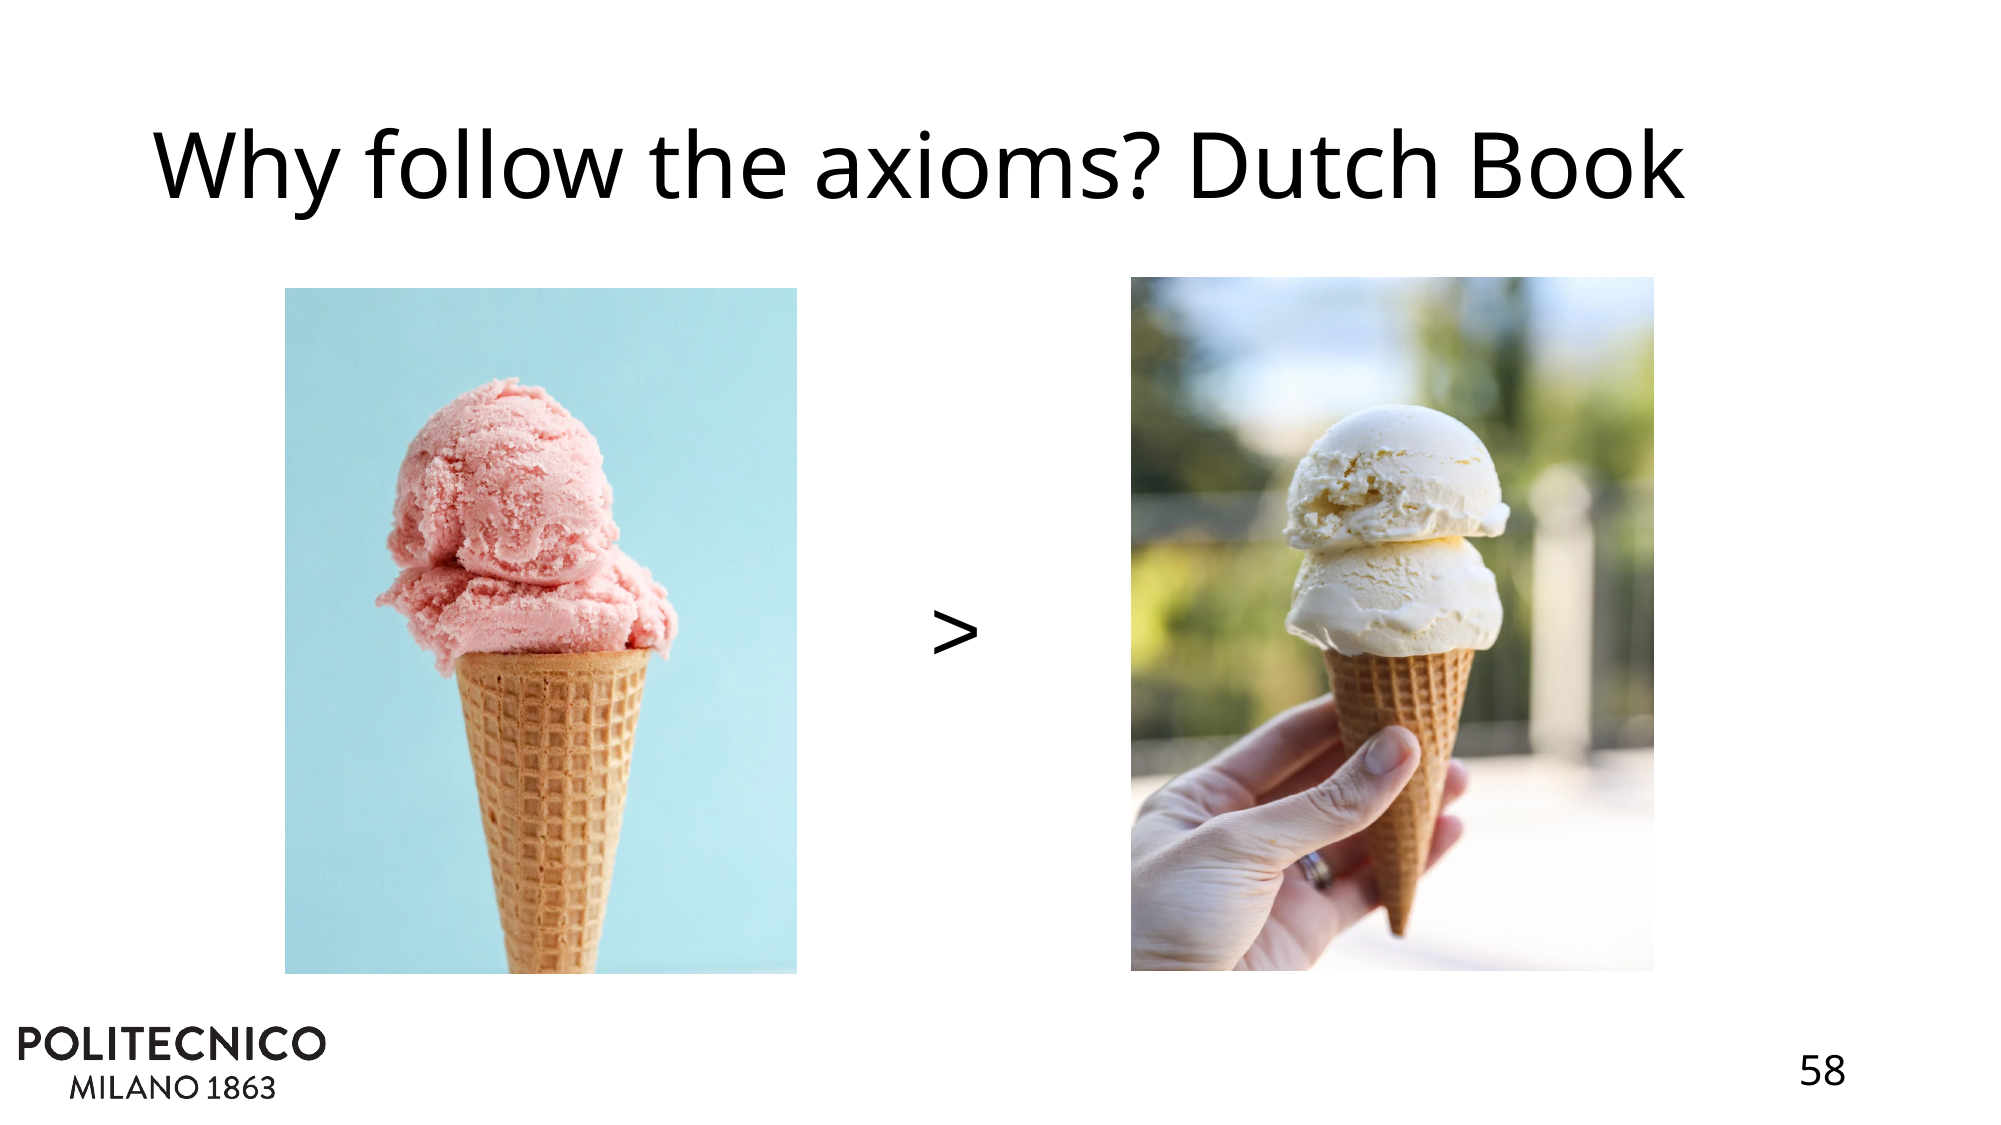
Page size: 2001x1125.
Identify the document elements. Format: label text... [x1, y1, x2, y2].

picture [18, 1012, 327, 1099]
picture [284, 288, 798, 975]
text_box > [915, 566, 1004, 679]
picture [1131, 276, 1654, 972]
title Why follow the axioms? Dutch Book [137, 59, 1863, 277]
slide_number 38 [1412, 1042, 1863, 1103]
